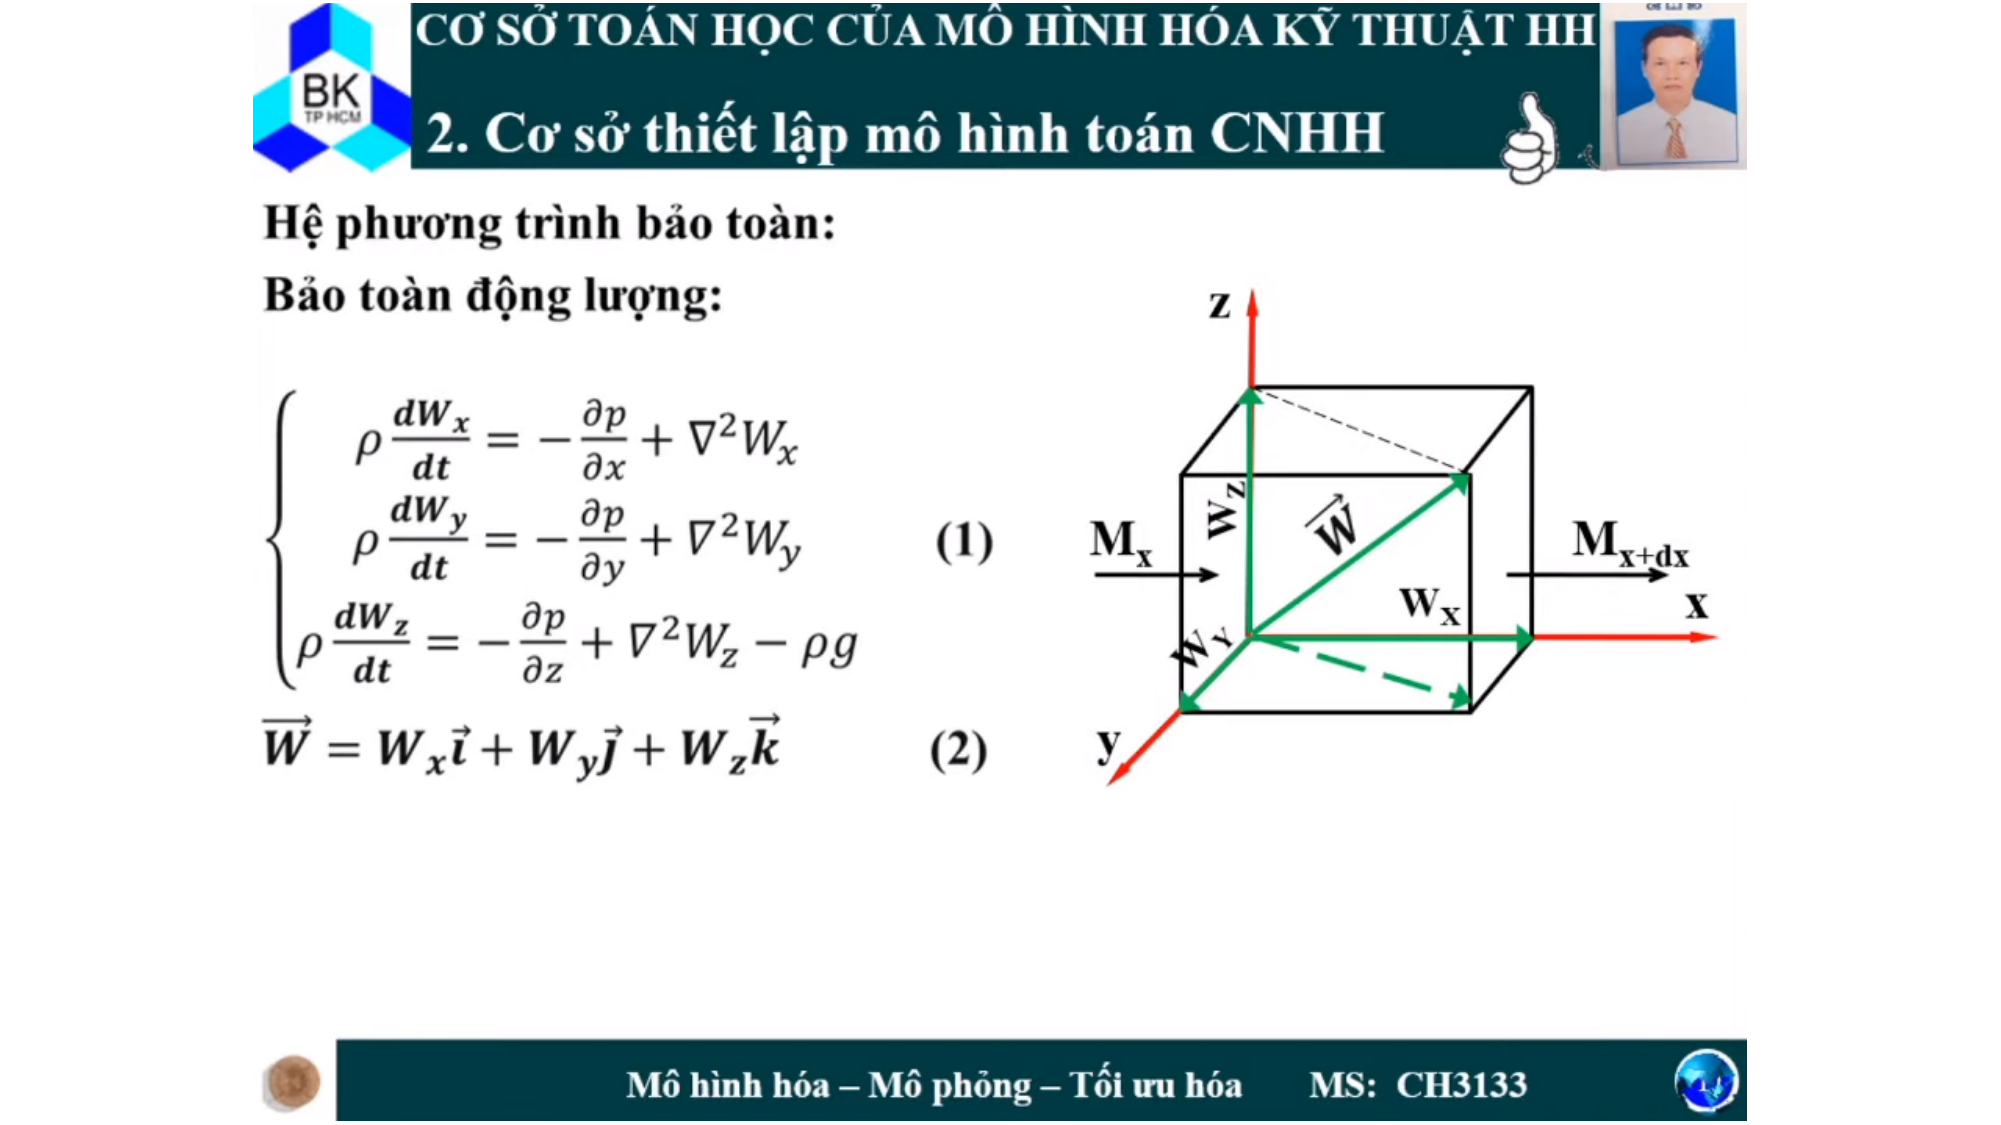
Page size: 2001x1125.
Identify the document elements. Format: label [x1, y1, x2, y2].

picture [253, 3, 1747, 1122]
